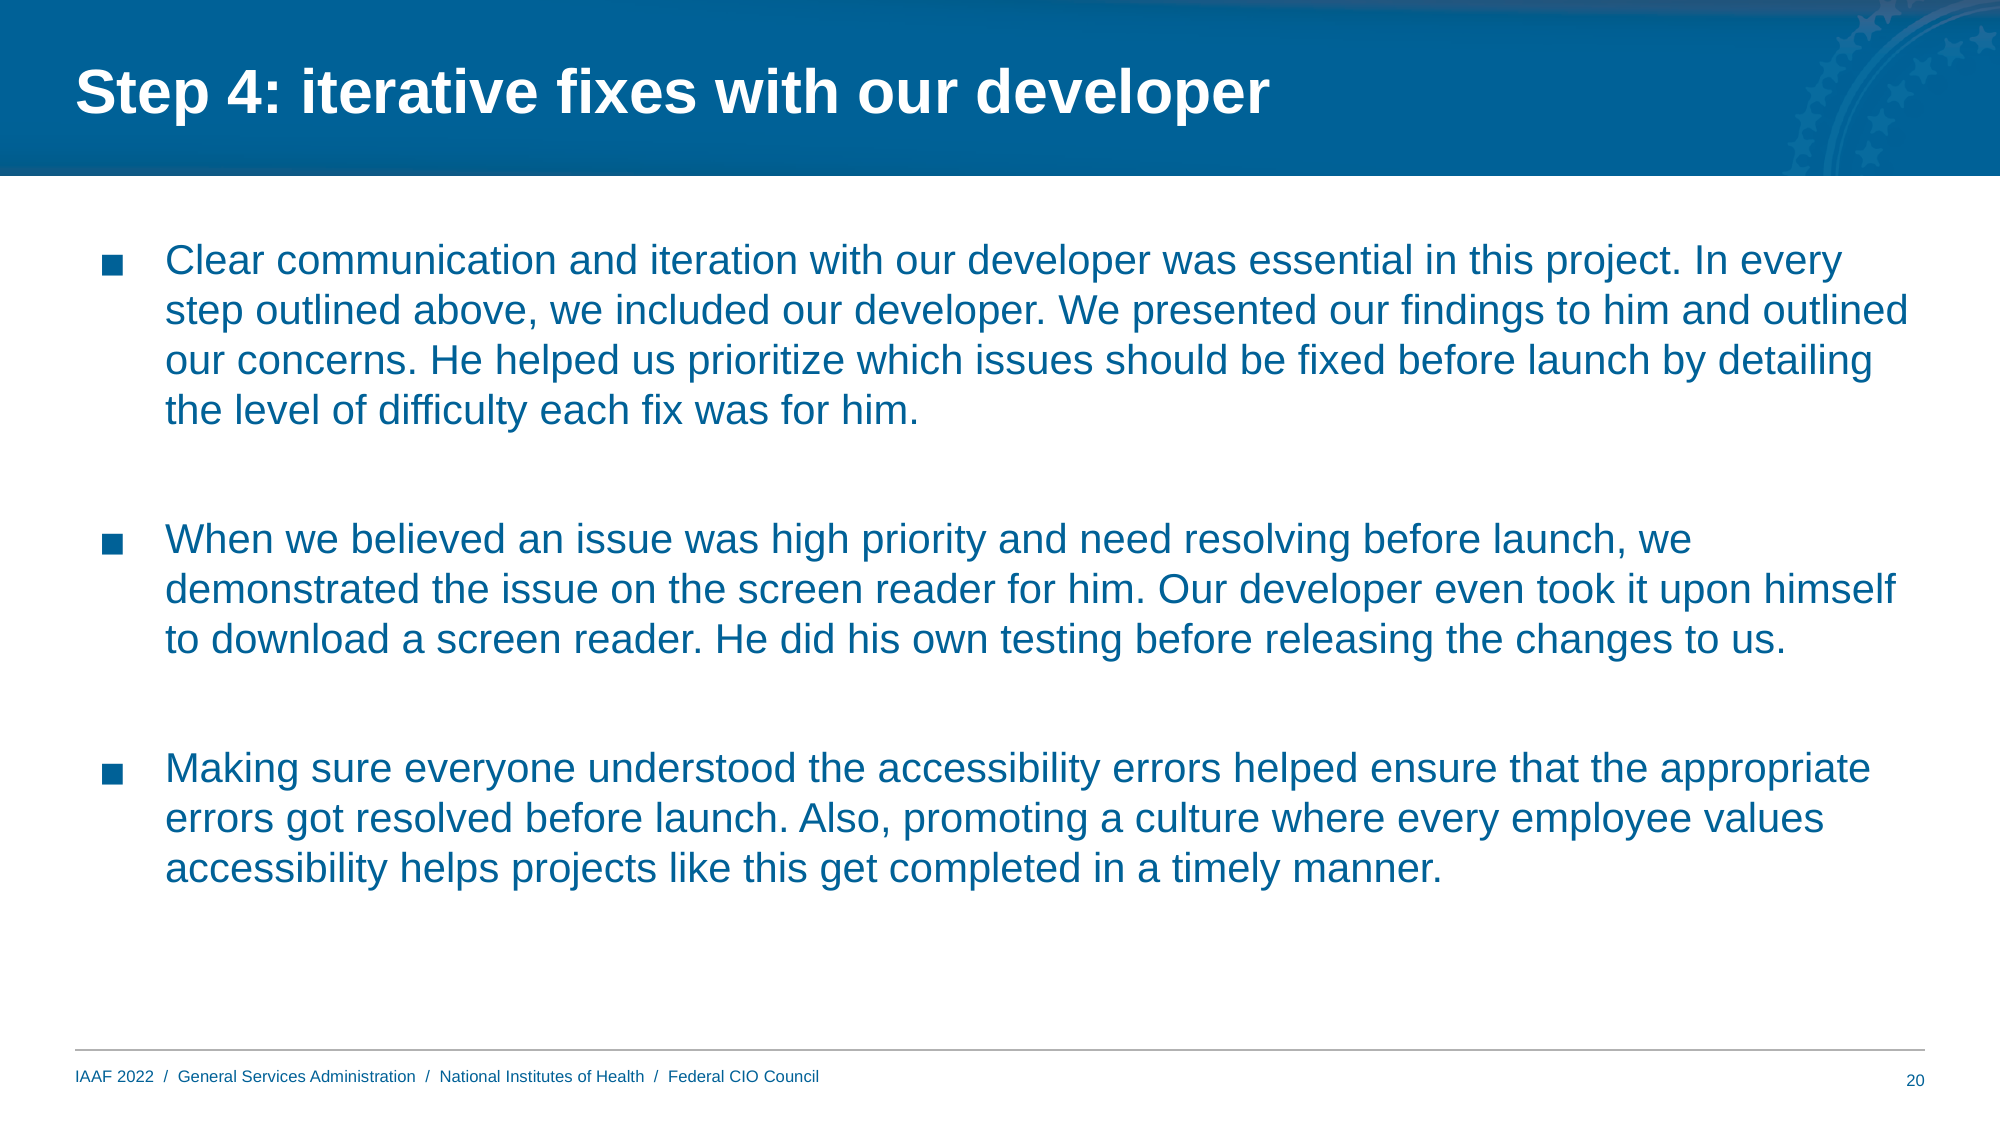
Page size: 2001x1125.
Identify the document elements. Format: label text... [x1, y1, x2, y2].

slide_number 20 [1880, 1065, 1925, 1095]
list Clear communication and iteration with our developer was essential in this project. In every step outlined above, we included our developer. We presented our findings to him and outlined our concerns. He helped us prioritize which issues should be fixed before launch by detailing the level of difficulty each fix was for him. When we believed an issue was high priority and need resolving before launch, we demonstrated the issue on the screen reader for him. Our developer even took it upon himself to download a screen reader. He did his own testing before releasing the changes to us. Making sure everyone understood the accessibility errors helped ensure that the appropriate errors got resolved before launch. Also, promoting a culture where every employee values accessibility helps projects like this get completed in a timely manner. [75, 224, 1925, 1035]
picture [0, 168, 666, 176]
title Step 4: iterative fixes with our developer [75, 52, 1800, 128]
picture [0, 0, 2000, 176]
